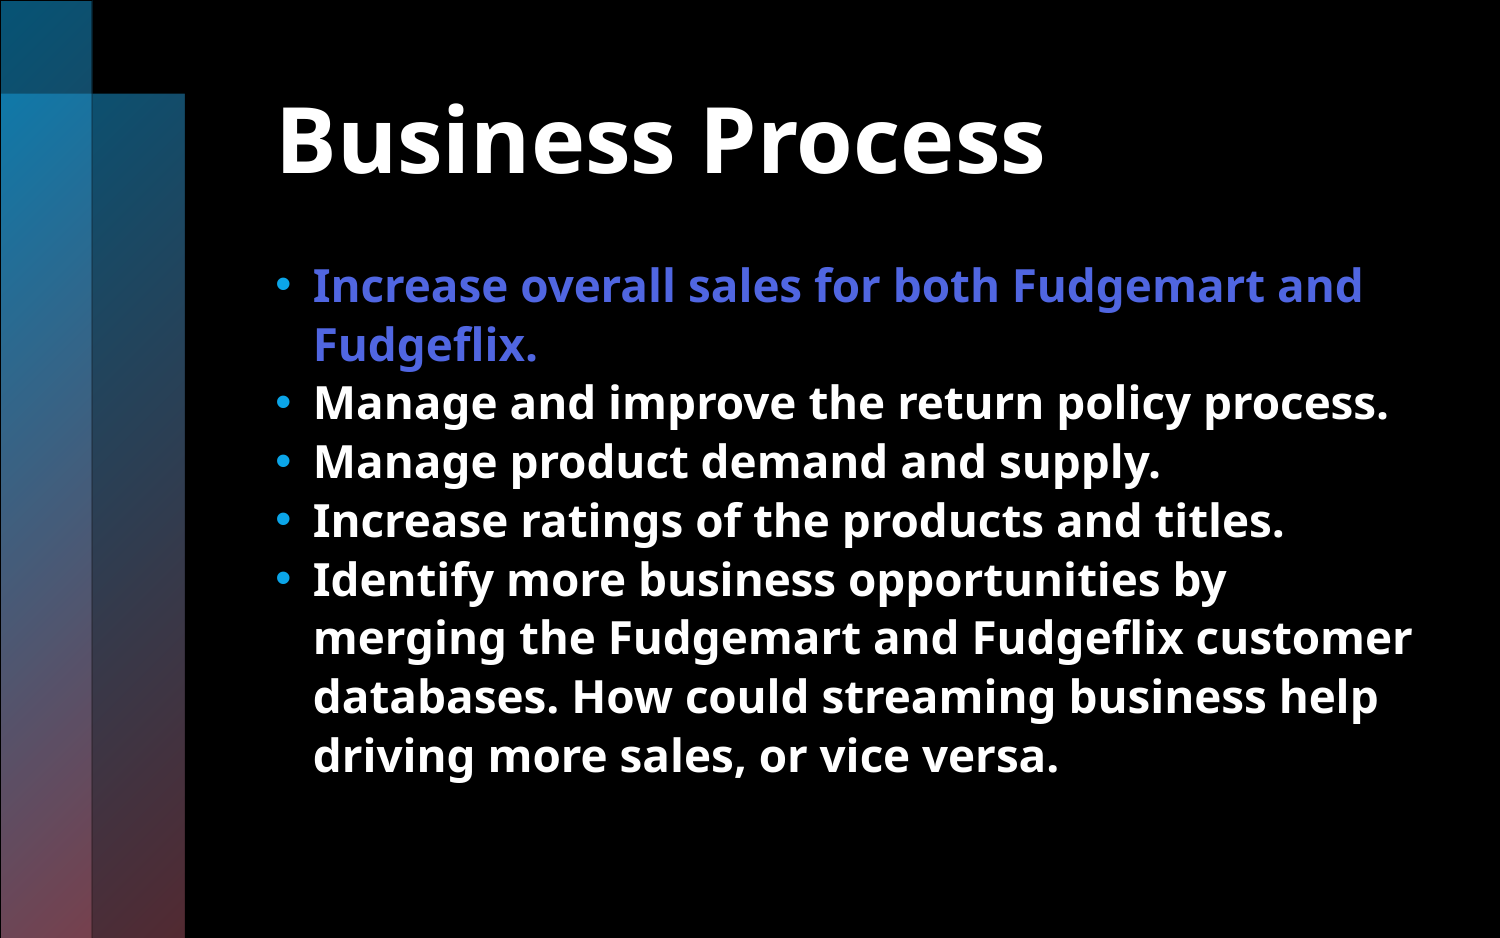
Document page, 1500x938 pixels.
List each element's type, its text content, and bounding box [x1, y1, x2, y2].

list Increase overall sales for both Fudgemart and Fudgeflix. Manage and improve the return policy process. Manage product demand and supply. Increase ratings of the products and titles. Identify more business opportunities by merging the Fudgemart and Fudgeflix customer databases. How could streaming business help driving more sales, or vice versa. [260, 245, 1437, 890]
title Business Process [260, 74, 1500, 329]
